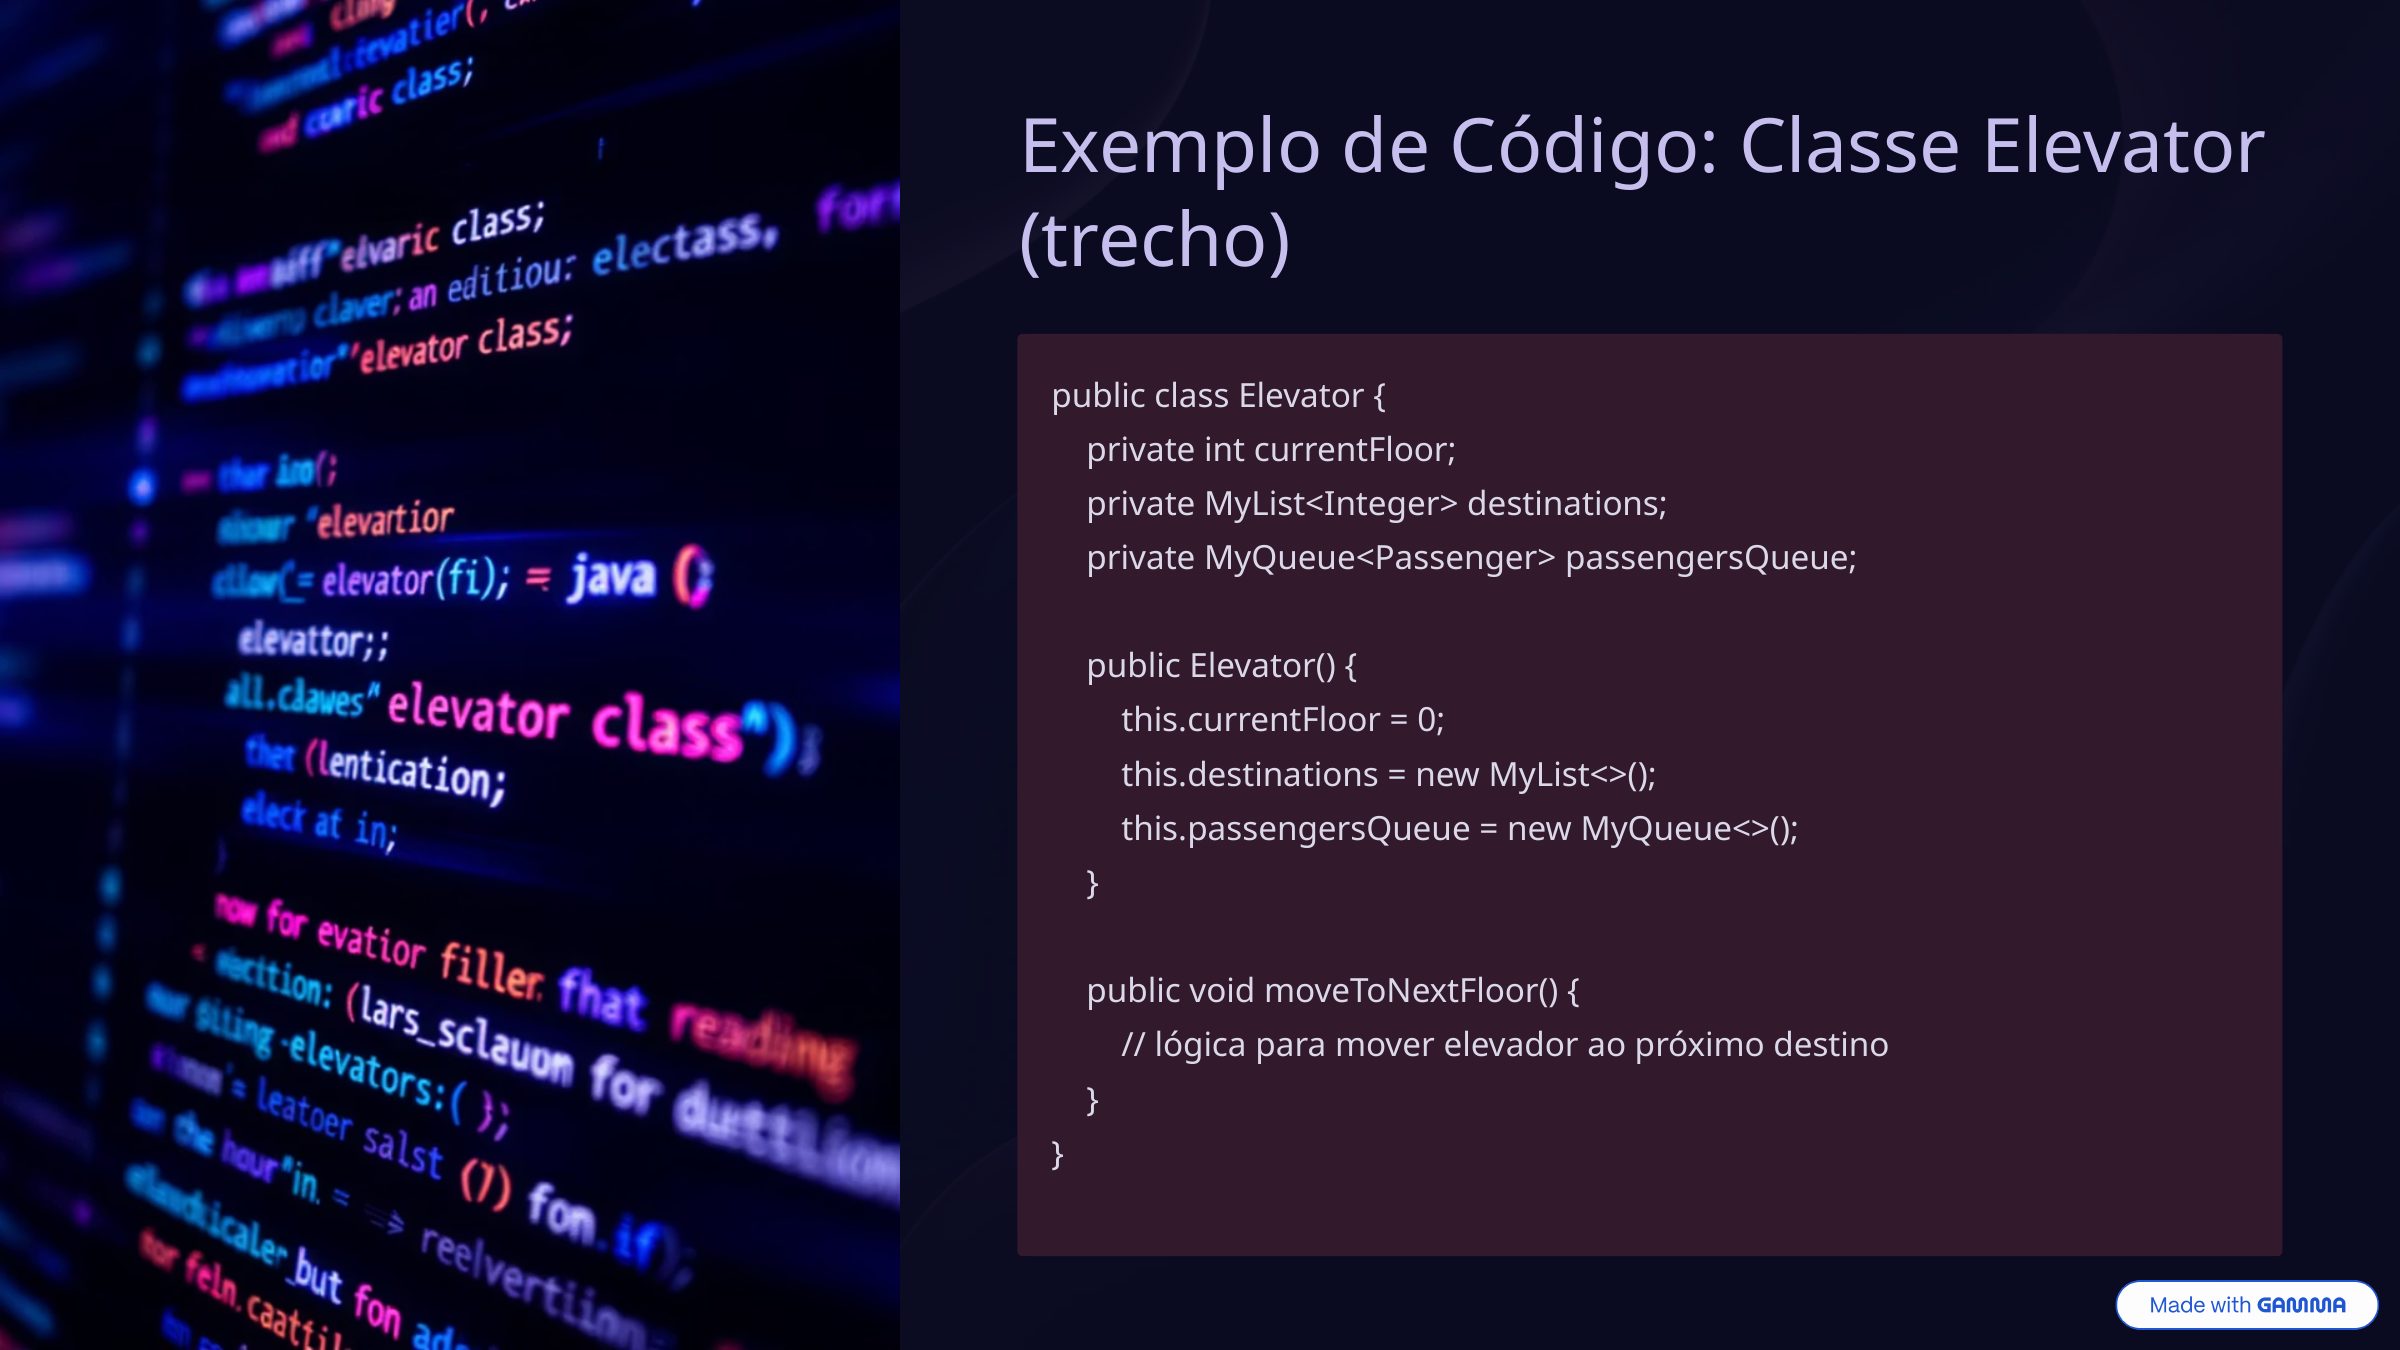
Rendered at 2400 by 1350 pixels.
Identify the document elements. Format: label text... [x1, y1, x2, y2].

text_box public class Elevator { private int currentFloor; private MyList<Integer> destinations; private MyQueue<Passenger> passengersQueue; public Elevator() { this.currentFloor = 0; this.destinations = new MyList<>(); this.passengersQueue = new MyQueue<>(); } public void moveToNextFloor() { // lógica para mover elevador ao próximo destino } } [1051, 359, 2249, 1231]
text_box [1017, 333, 2283, 1257]
picture [2106, 1271, 2389, 1339]
text_box Exemplo de Código: Classe Elevator (trecho) [1019, 93, 2281, 283]
picture [0, 0, 900, 1350]
